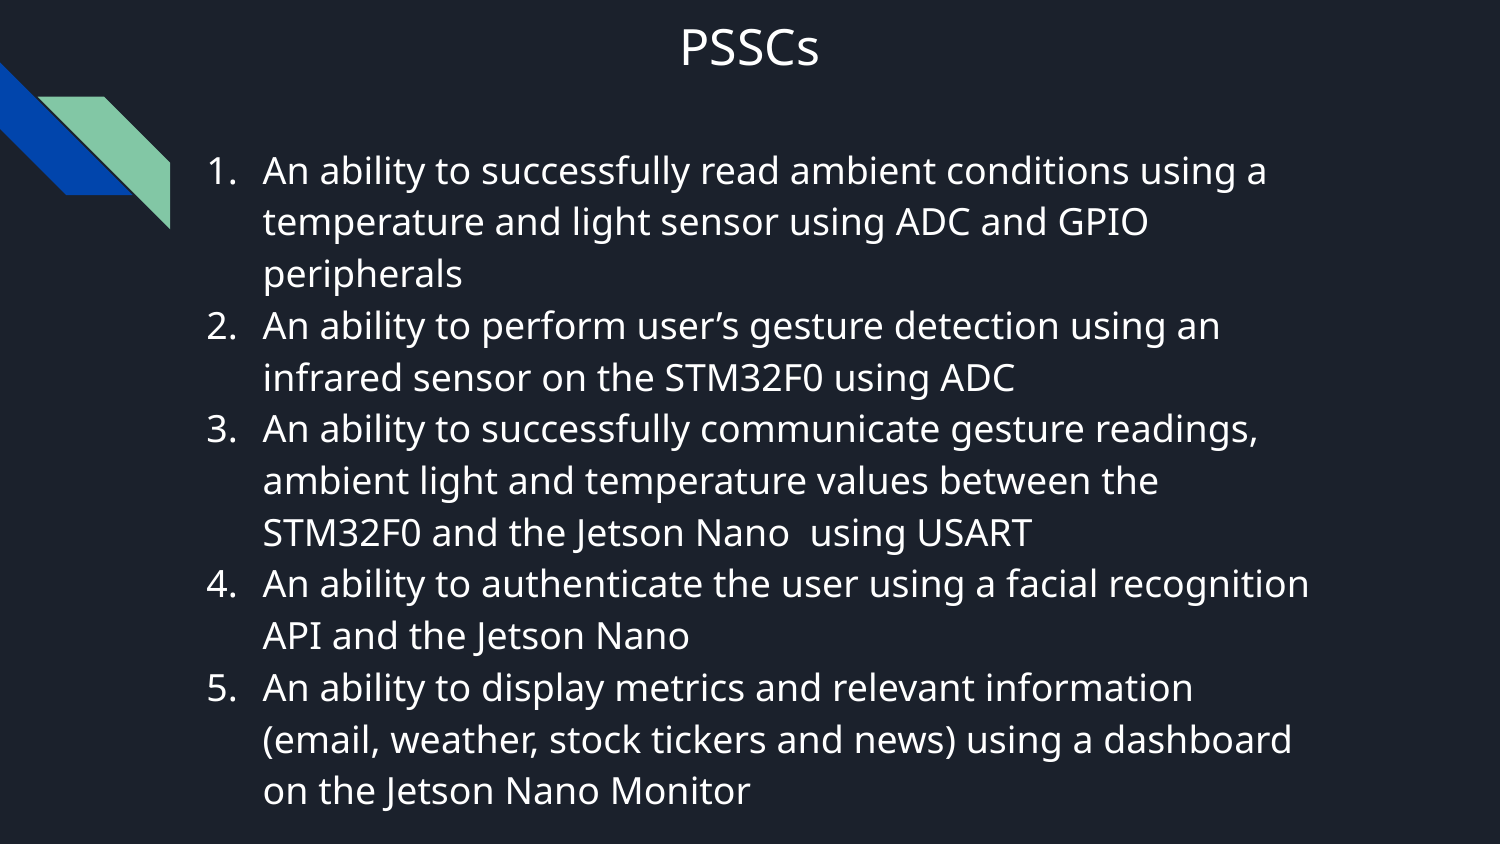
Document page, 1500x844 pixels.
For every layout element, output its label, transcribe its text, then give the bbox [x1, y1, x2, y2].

list An ability to successfully read ambient conditions using a temperature and light sensor using ADC and GPIO peripherals An ability to perform user’s gesture detection using an infrared sensor on the STM32F0 using ADC An ability to successfully communicate gesture readings, ambient light and temperature values between the STM32F0 and the Jetson Nano using USART An ability to authenticate the user using a facial recognition API and the Jetson Nano An ability to display metrics and relevant information (email, weather, stock tickers and news) using a dashboard on the Jetson Nano Monitor [172, 124, 1328, 760]
title PSSCs [172, 0, 1328, 111]
